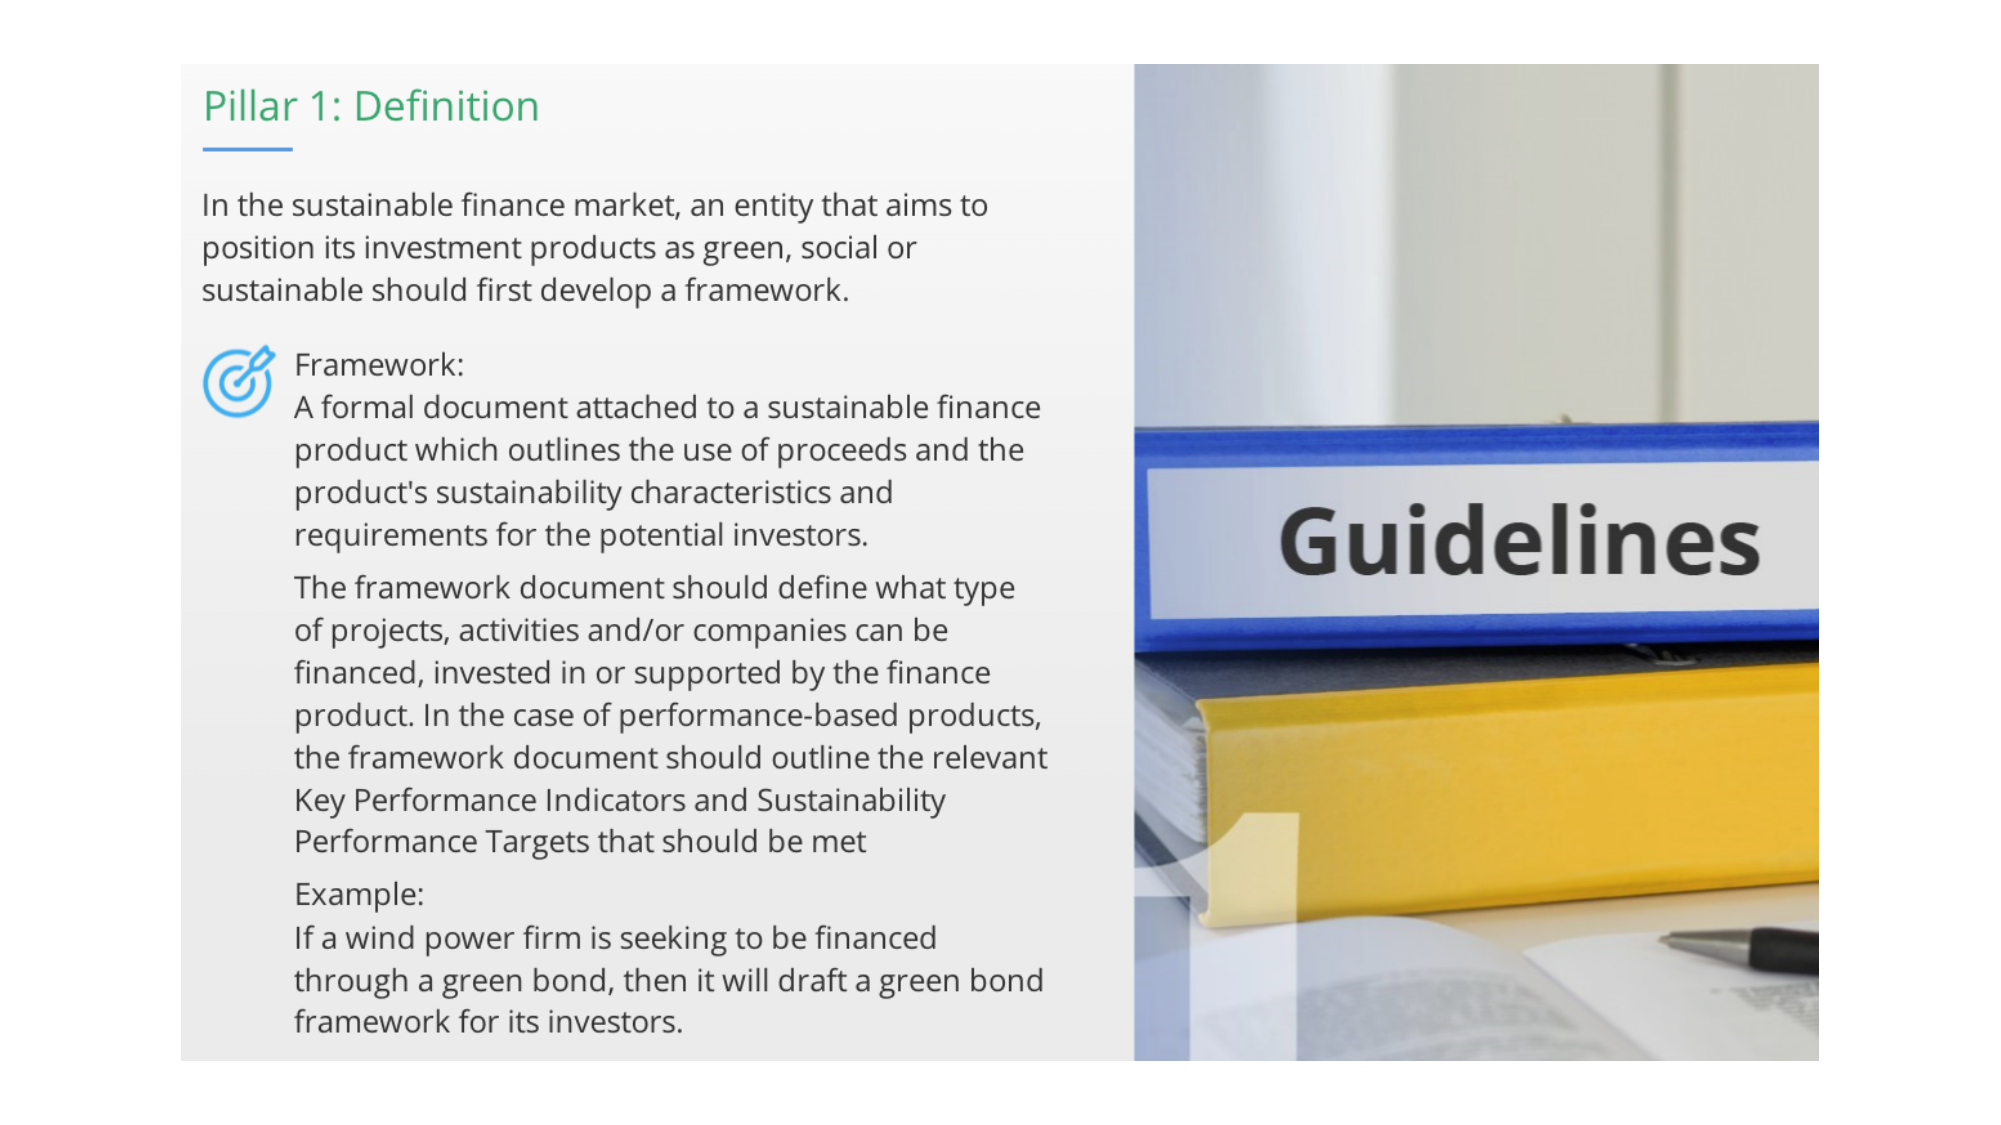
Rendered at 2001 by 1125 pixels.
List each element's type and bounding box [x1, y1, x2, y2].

picture [181, 64, 1819, 1061]
